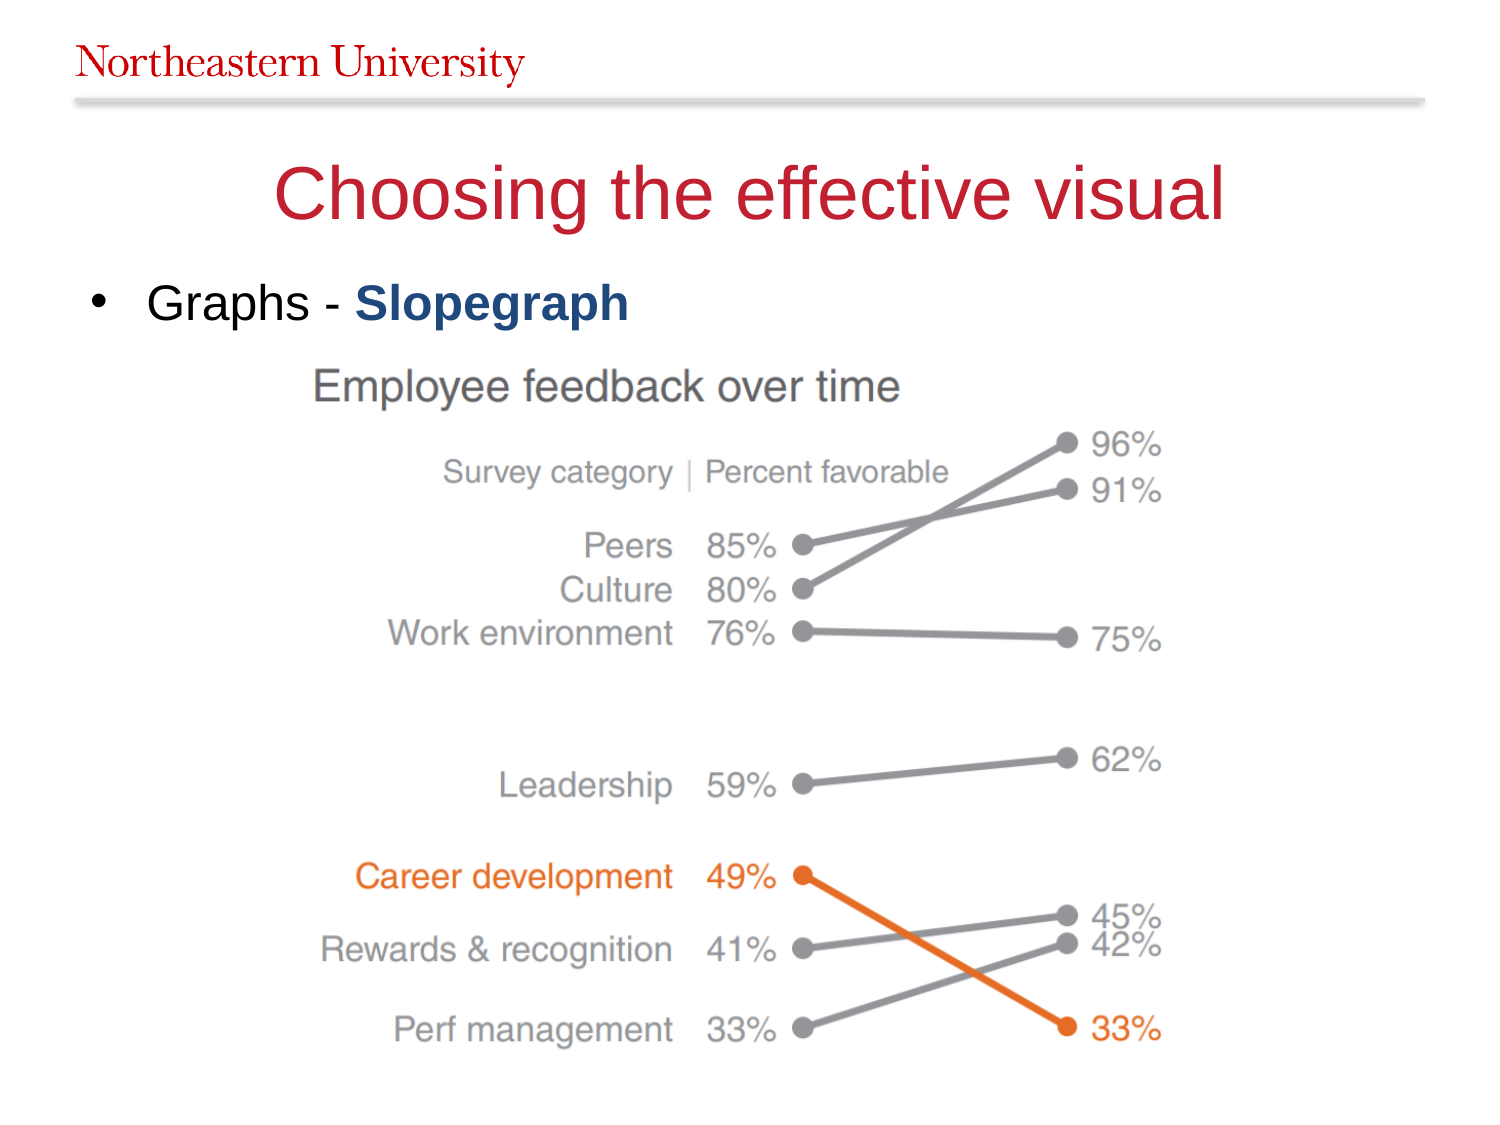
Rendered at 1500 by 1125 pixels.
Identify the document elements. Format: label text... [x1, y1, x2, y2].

picture [296, 349, 1204, 1113]
title Choosing the effective visual [75, 137, 1425, 263]
picture [75, 44, 525, 88]
list Graphs - Slopegraph [75, 263, 1425, 1005]
